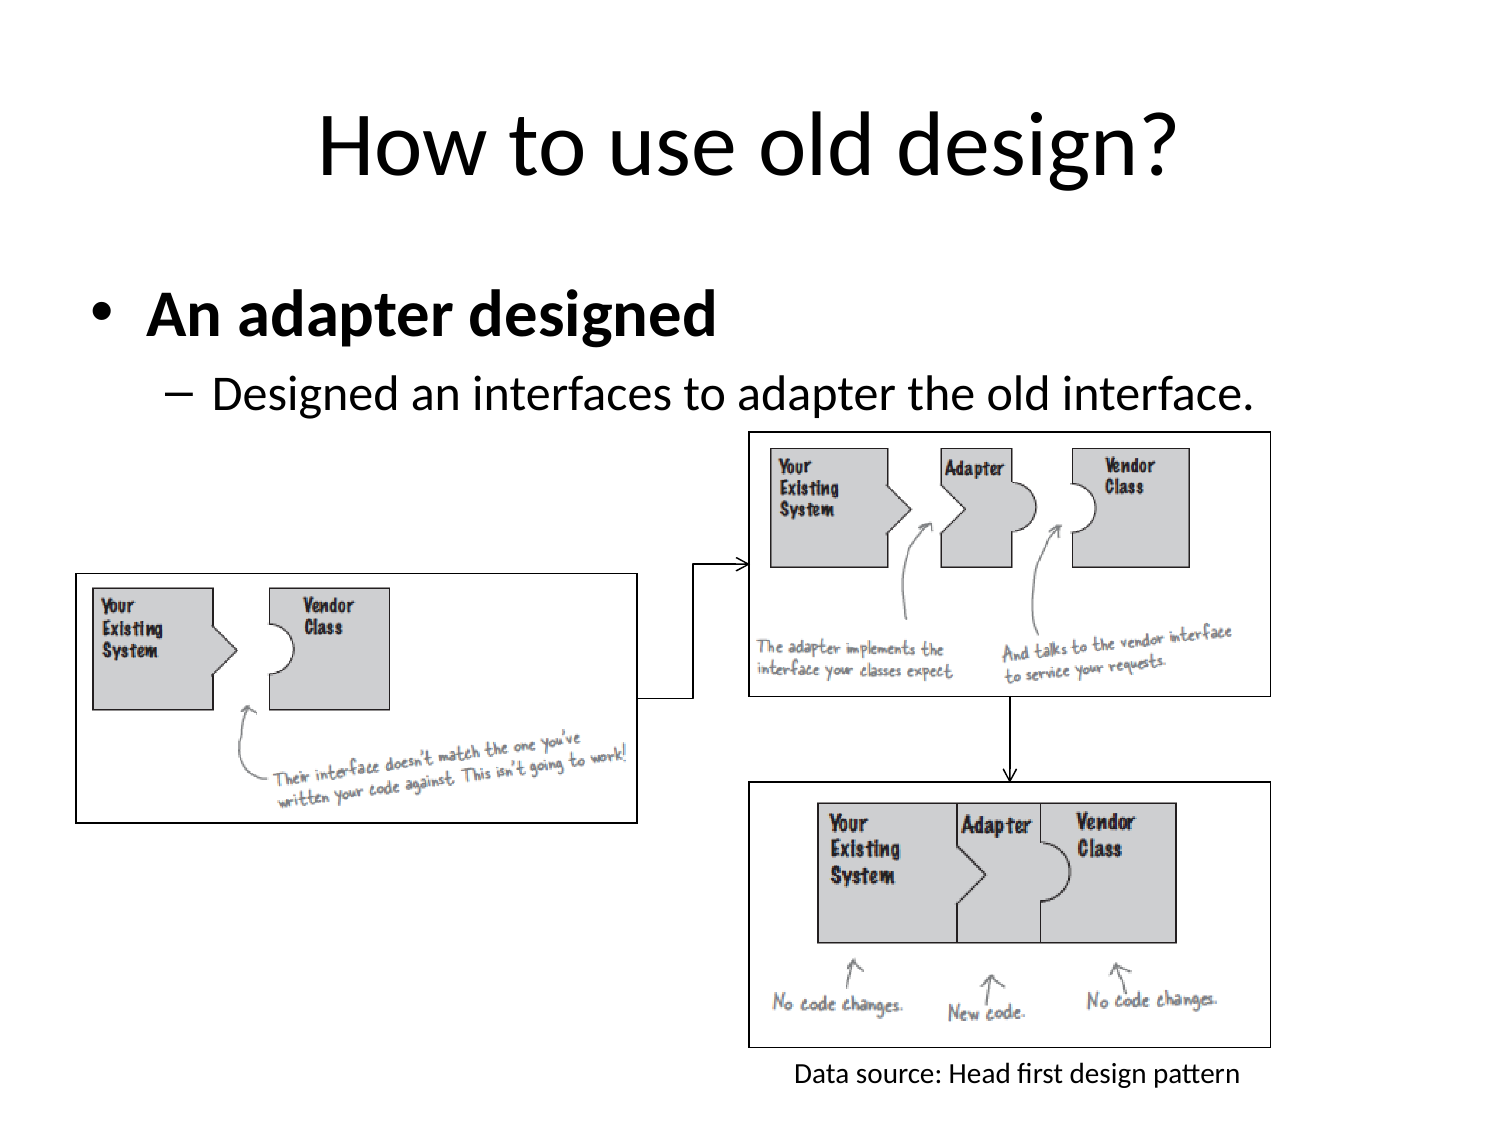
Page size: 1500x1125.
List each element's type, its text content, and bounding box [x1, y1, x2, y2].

picture [749, 432, 1270, 697]
text_box Data source: Head first design pattern [779, 1046, 1500, 1097]
title How to use old design? [75, 45, 1425, 233]
picture [76, 573, 637, 823]
list An adapter designed Designed an interfaces to adapter the old interface. [75, 262, 1425, 1005]
picture [749, 782, 1270, 1048]
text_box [635, 563, 751, 699]
